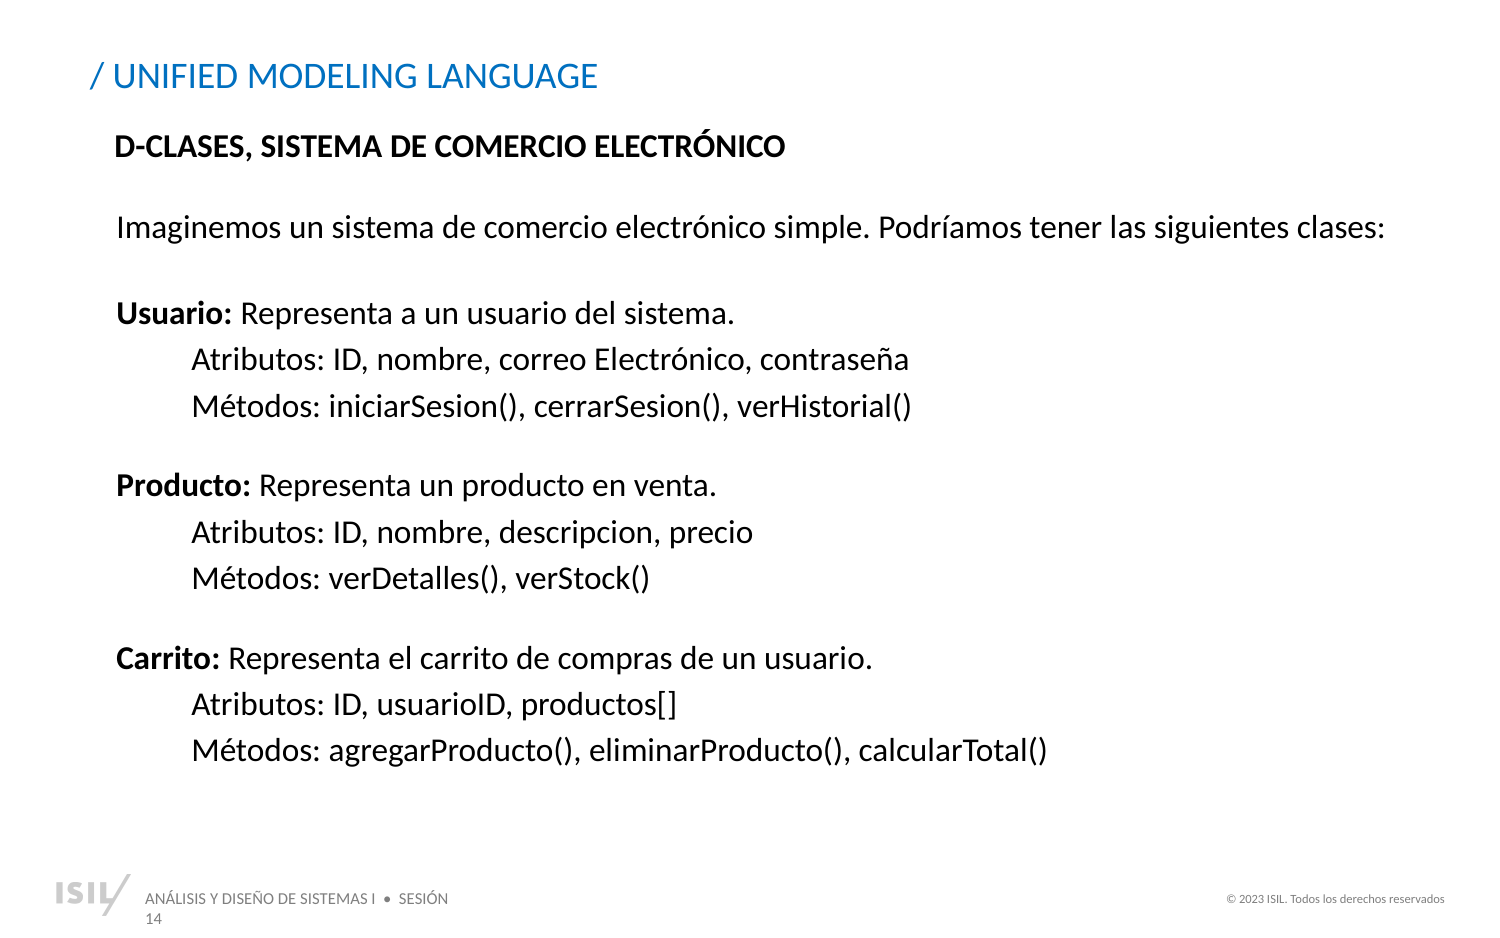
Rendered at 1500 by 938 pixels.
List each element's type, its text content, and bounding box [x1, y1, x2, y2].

text_box D-CLASES, SISTEMA DE COMERCIO ELECTRÓNICO [99, 117, 1088, 173]
list / UNIFIED MODELING LANGUAGE [78, 45, 1425, 104]
text_box Imaginemos un sistema de comercio electrónico simple. Podríamos tener las siguientes clases: Usuario: Representa a un usuario del sistema. Atributos: ID, nombre, correo Electrónico, contraseña Métodos: iniciarSesion(), cerrarSesion(), verHistorial() Producto: Representa un producto en venta. Atributos: ID, nombre, descripcion, precio Métodos: verDetalles(), verStock() Carrito: Representa el carrito de compras de un usuario. Atributos: ID, usuarioID, productos[] Métodos: agregarProducto(), eliminarProducto(), calcularTotal() [101, 197, 1411, 776]
